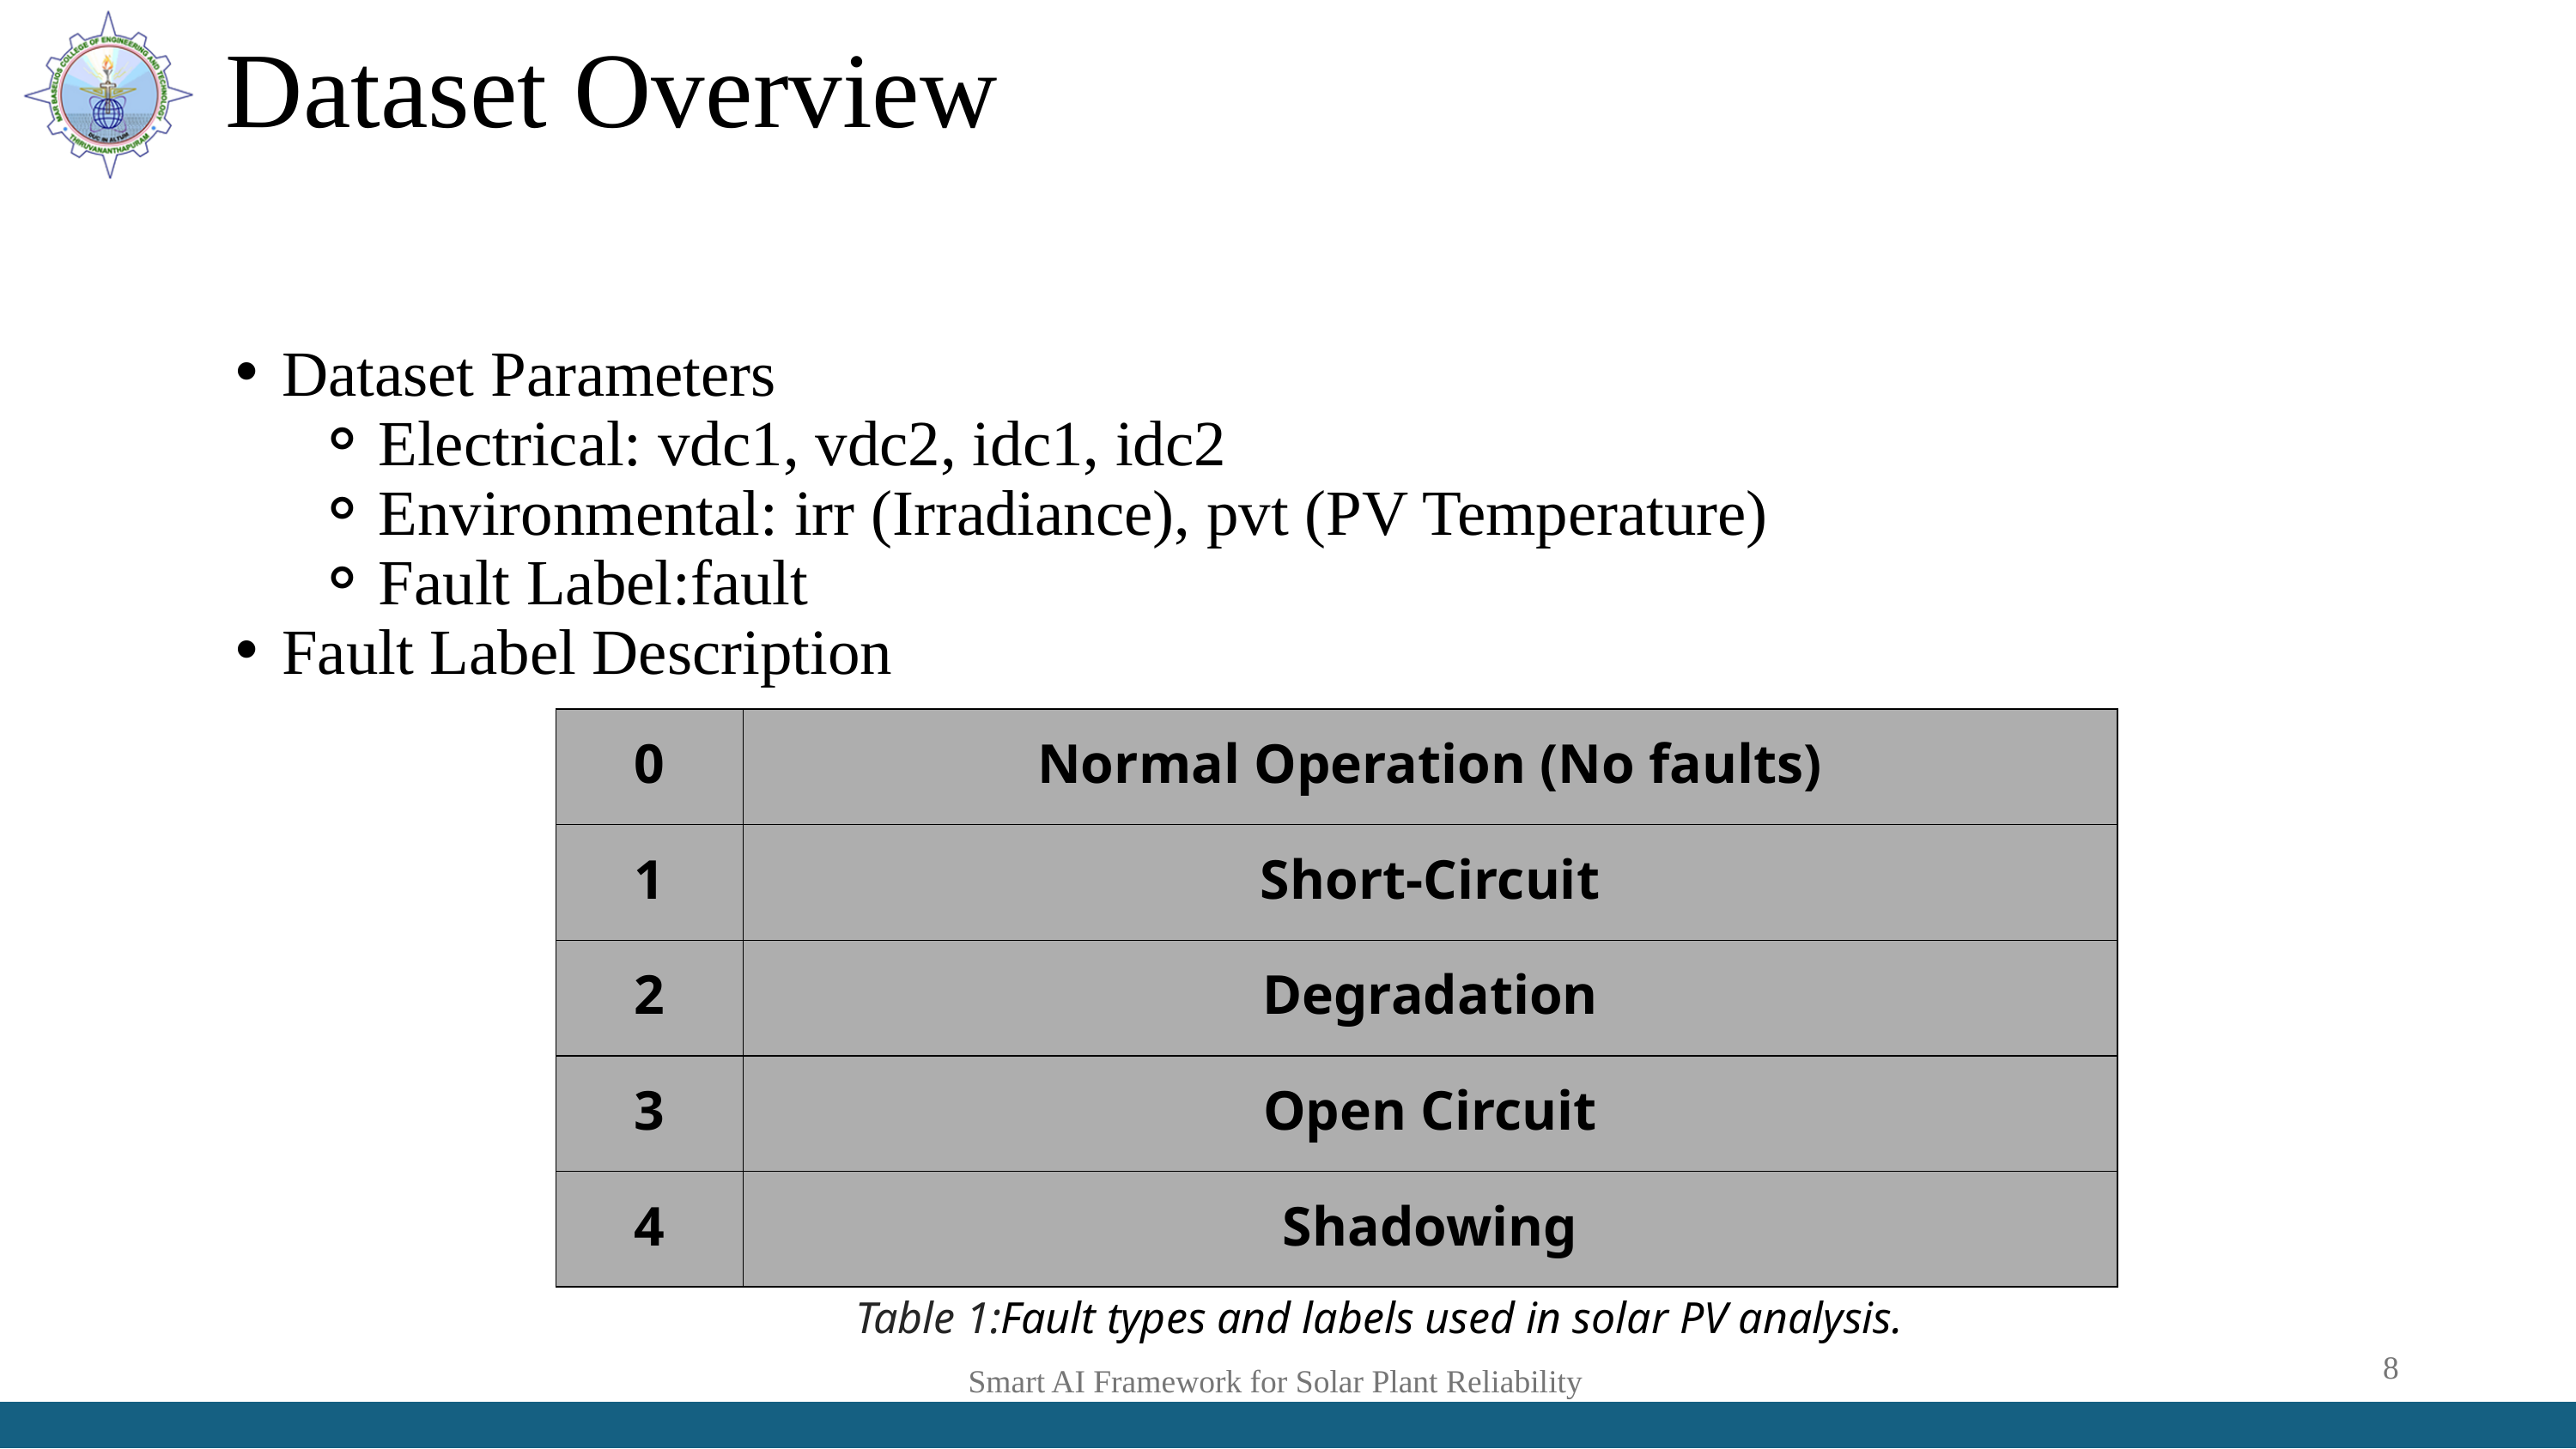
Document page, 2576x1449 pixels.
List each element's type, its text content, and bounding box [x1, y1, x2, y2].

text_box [225, 0, 2448, 230]
table_cell 2 [556, 941, 743, 1055]
table_cell Open Circuit [744, 1057, 2117, 1171]
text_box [0, 1401, 2576, 1449]
table_header 0 [556, 710, 743, 824]
text_box Dataset Parameters Electrical: vdc1, vdc2, idc1, idc2 Environmental: irr (Irradiance), pvt (PV Temperature) Fault Label:fault Fault Label Description [190, 339, 2386, 757]
table_cell 3 [556, 1057, 743, 1171]
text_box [176, 1342, 1818, 1421]
table_cell Shadowing [744, 1172, 2117, 1286]
table_cell Degradation [744, 941, 2117, 1055]
table_cell 1 [556, 825, 743, 940]
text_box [1819, 1342, 2399, 1431]
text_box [3, 0, 201, 179]
table_cell 4 [556, 1172, 743, 1286]
table_header Normal Operation (No faults) [744, 710, 2117, 824]
table_cell Short-Circuit [744, 825, 2117, 940]
text_box Table 1:Fault types and labels used in solar PV analysis. [854, 1290, 2117, 1340]
